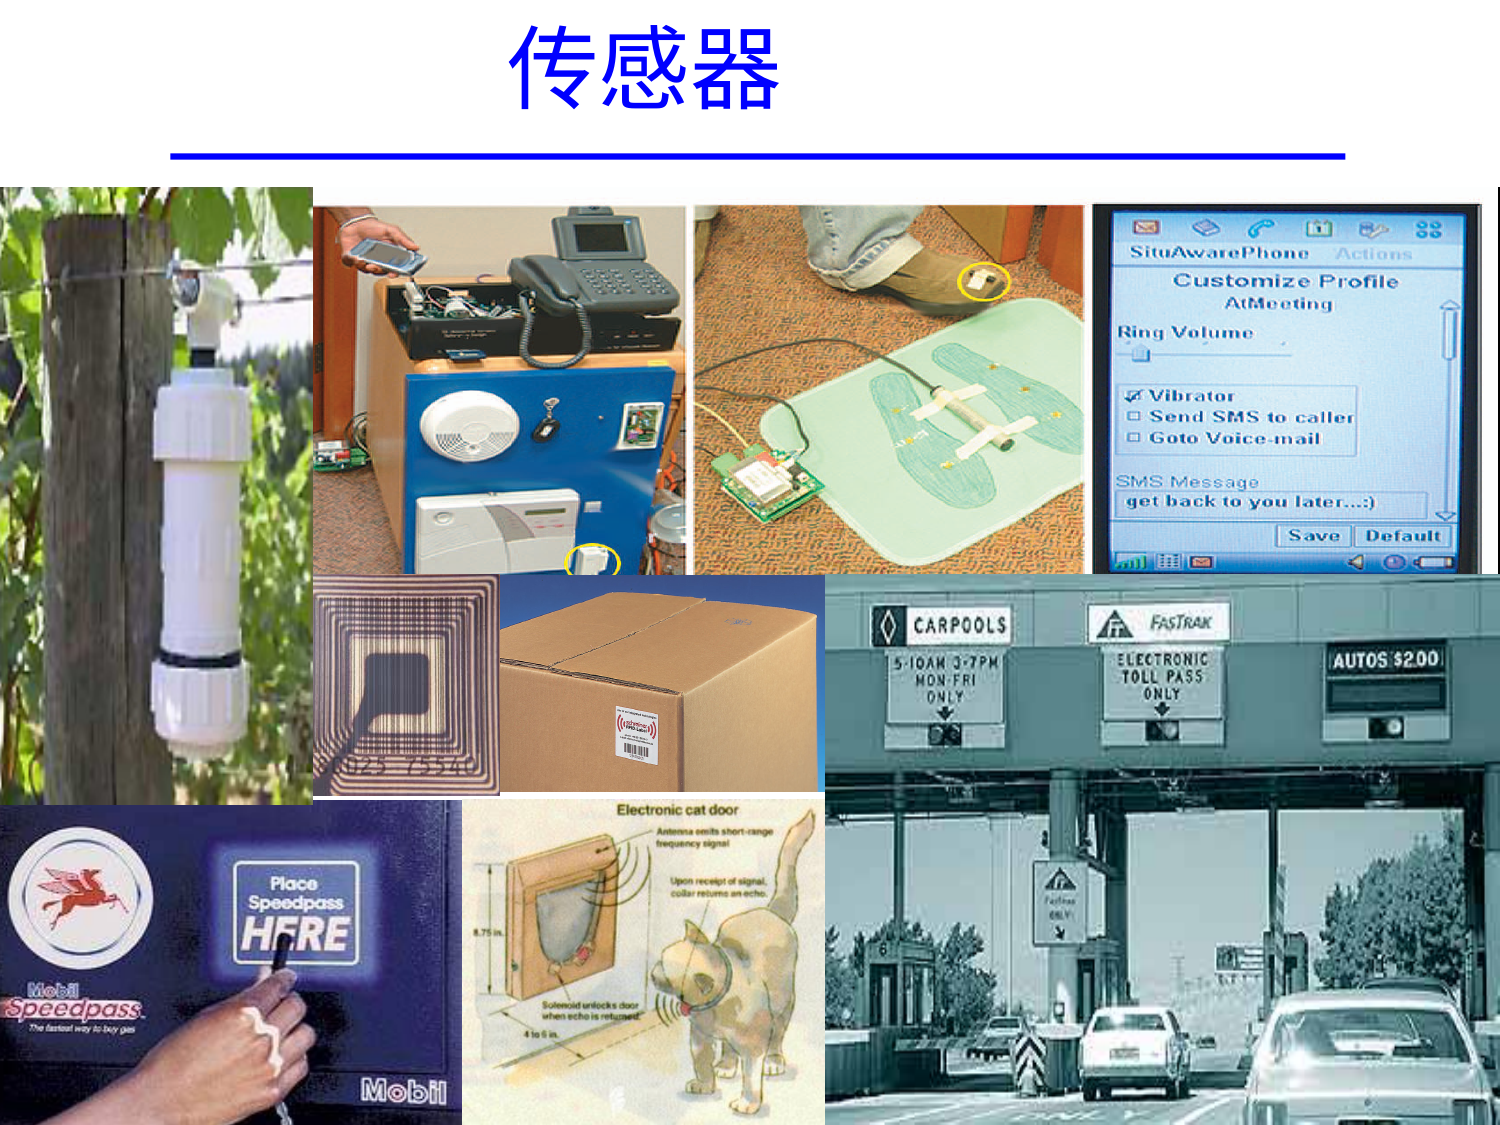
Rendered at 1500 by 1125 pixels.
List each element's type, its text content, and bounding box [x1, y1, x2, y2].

title 传感器 [165, 0, 1124, 129]
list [0, 187, 313, 805]
picture [0, 187, 1500, 1125]
